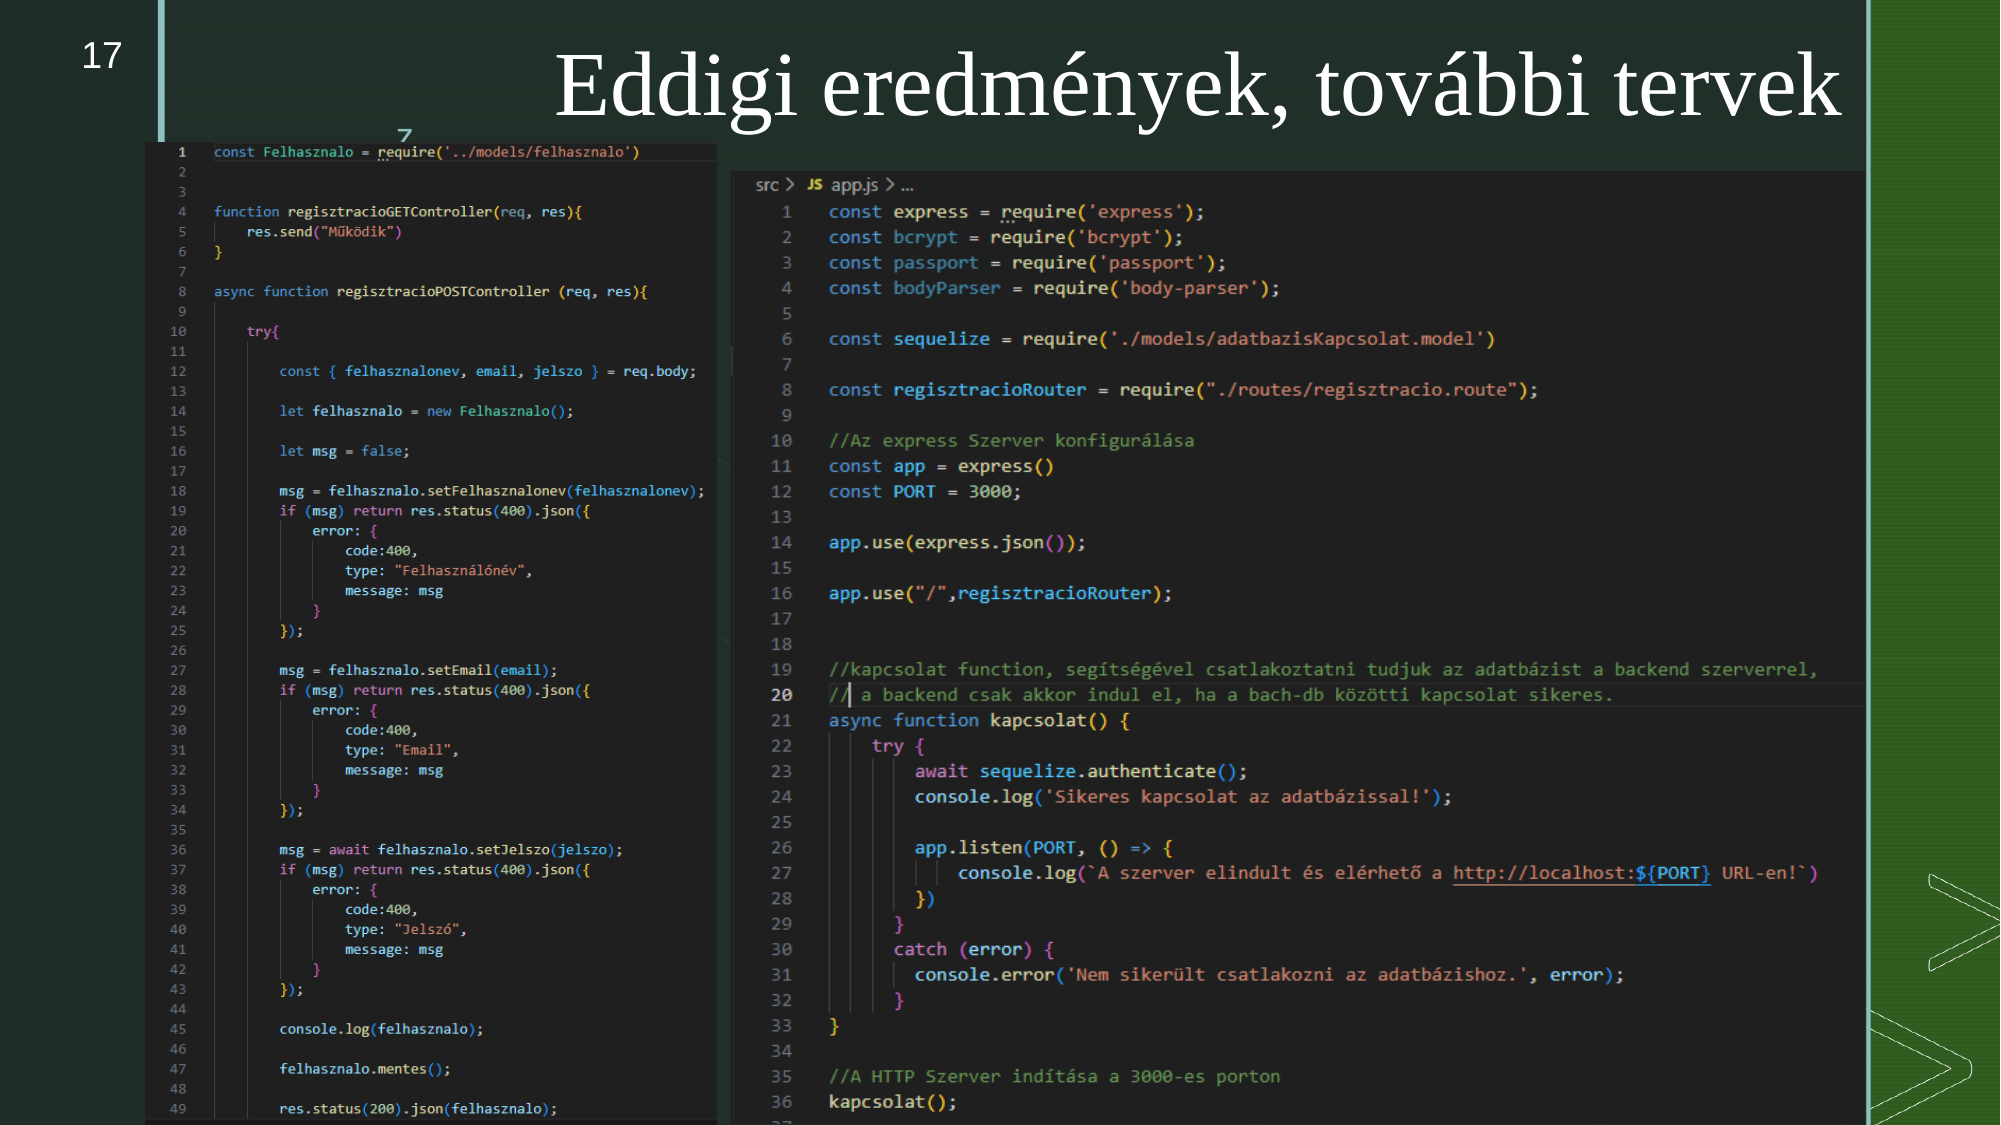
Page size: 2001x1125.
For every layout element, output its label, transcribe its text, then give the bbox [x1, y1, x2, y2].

slide_number 17 [25, 26, 131, 80]
text_box Eddigi eredmények, további tervek [539, 0, 1865, 172]
picture [145, 142, 718, 1125]
picture [1871, 0, 2000, 1125]
picture [731, 171, 1865, 1124]
